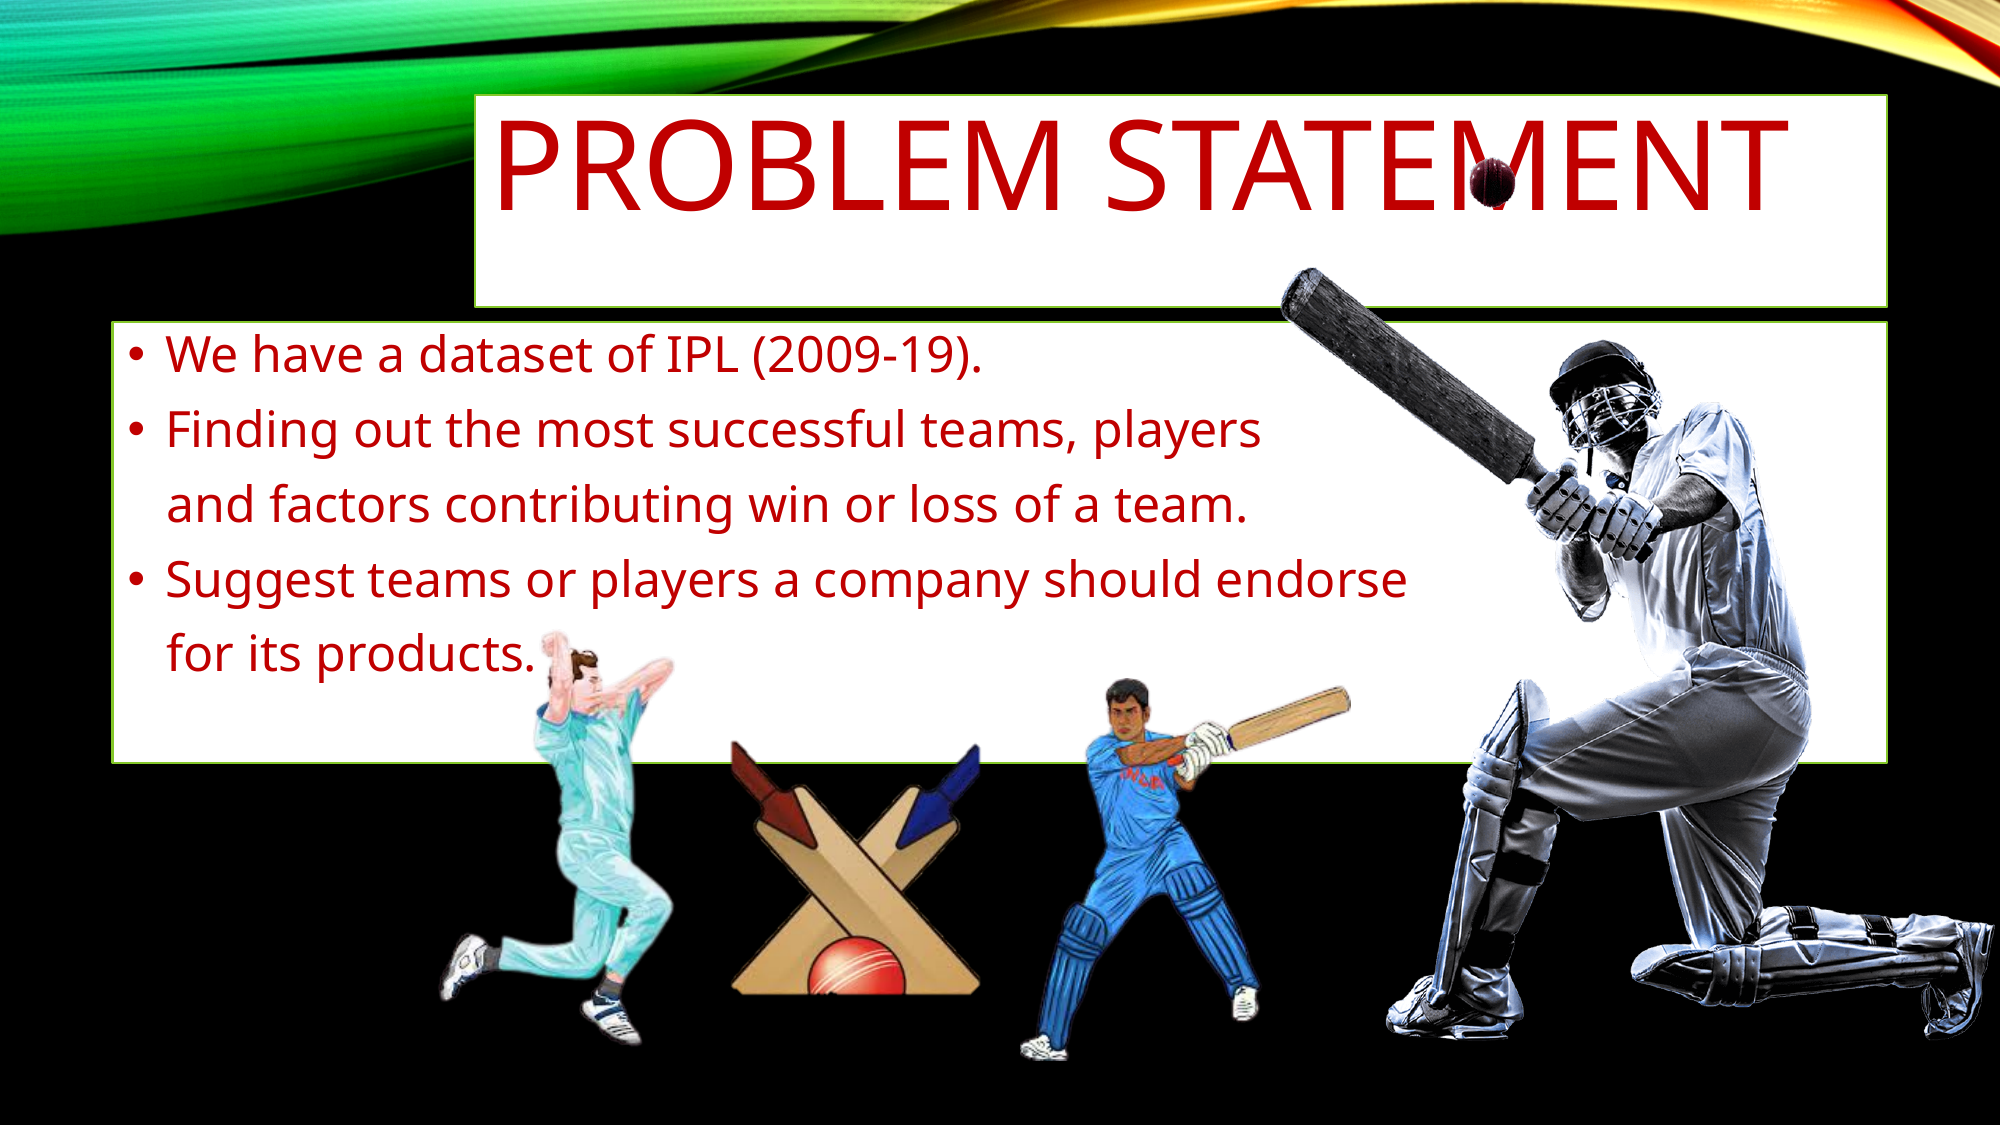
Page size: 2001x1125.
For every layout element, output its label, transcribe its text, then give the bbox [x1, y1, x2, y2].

text_box Problem Statement [474, 94, 1888, 308]
list We have a dataset of IPL (2009-19). Finding out the most successful teams, players and factors contributing win or loss of a team. Suggest teams or players a company should endorse for its products. [111, 321, 1269, 764]
picture [701, 710, 1012, 1028]
picture [426, 621, 686, 1081]
picture [0, 0, 2000, 1114]
